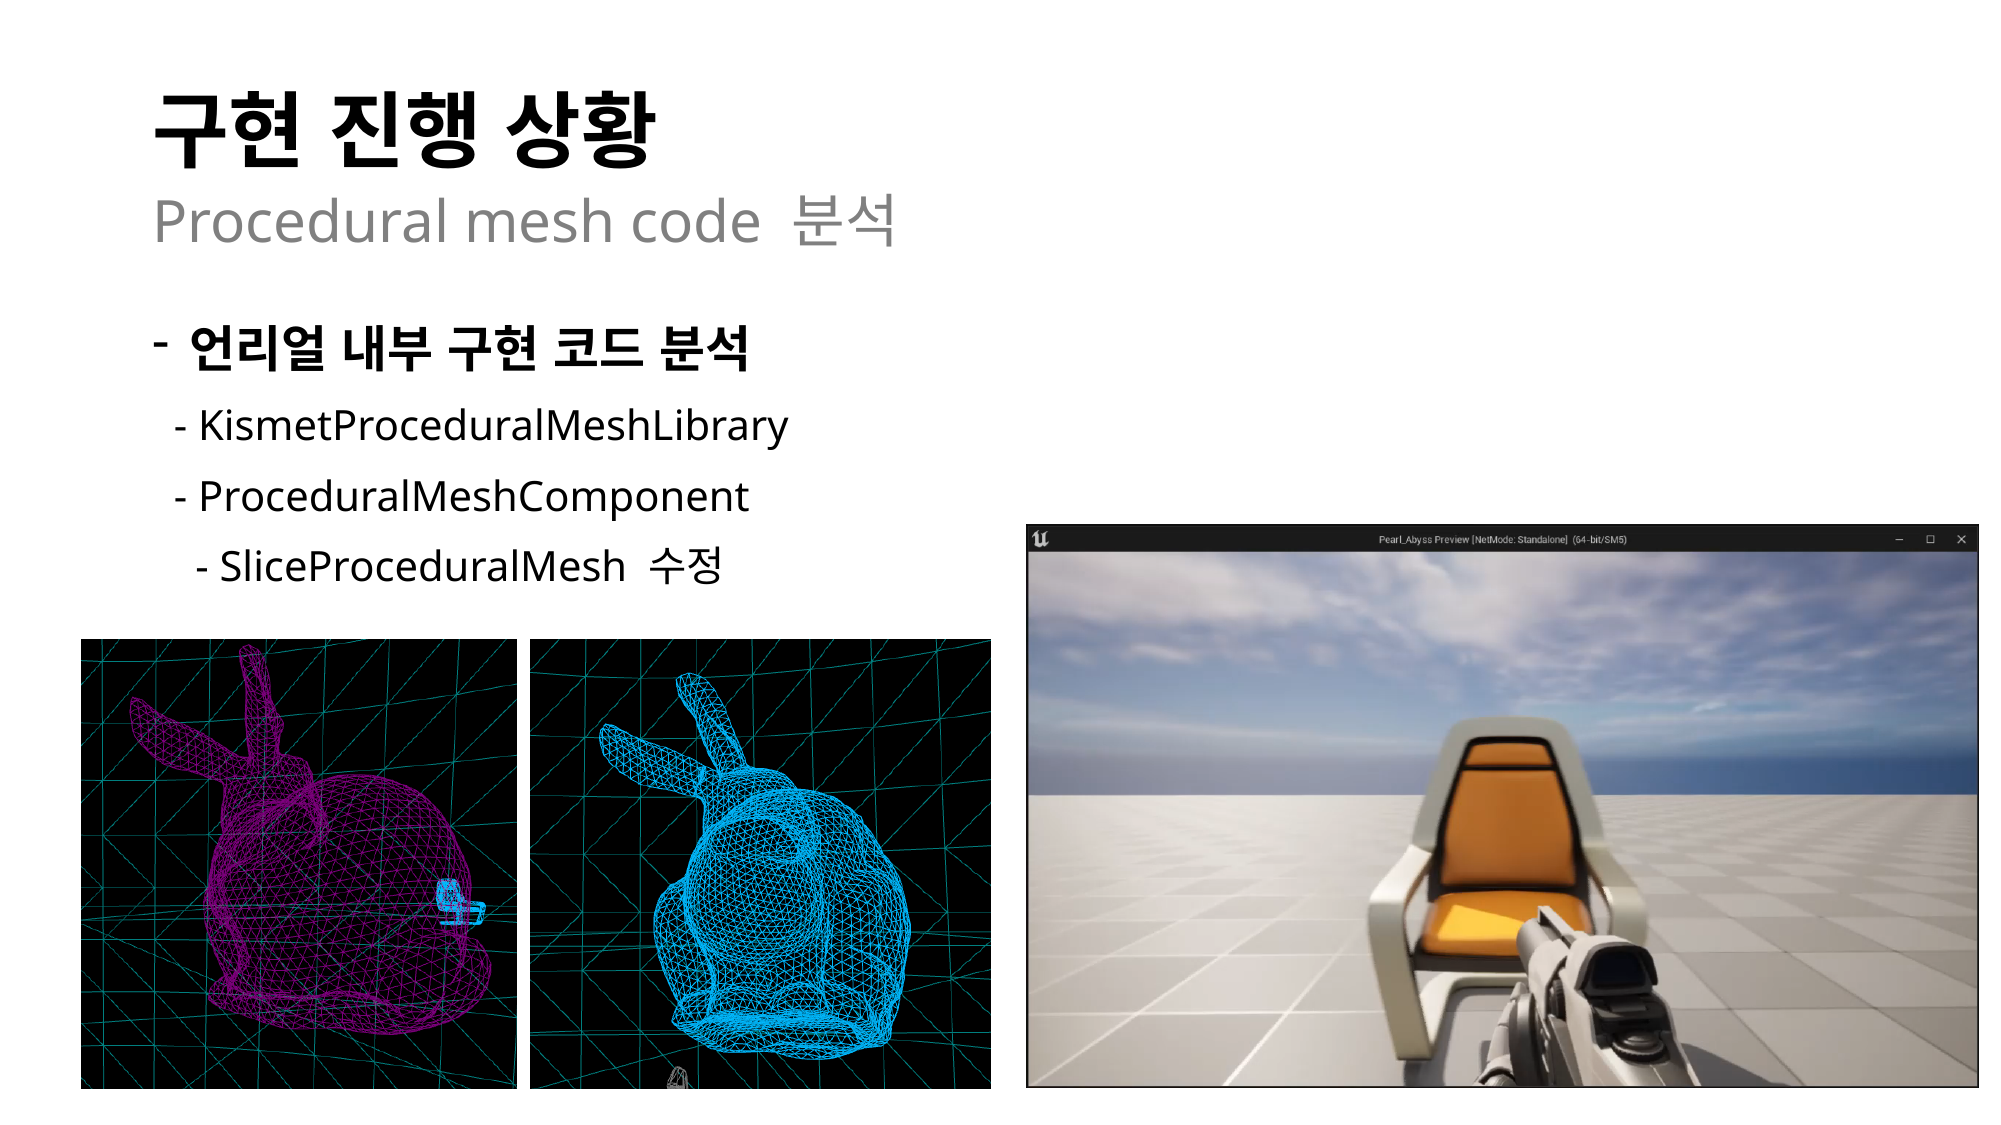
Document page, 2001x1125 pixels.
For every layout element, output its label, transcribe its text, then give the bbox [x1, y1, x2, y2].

title 구현 진행 상황 [137, 59, 1863, 209]
picture [530, 639, 991, 1089]
picture [81, 639, 517, 1089]
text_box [1025, 523, 1979, 1089]
text_box Procedural mesh code 분석 [137, 177, 1000, 262]
list 언리얼 내부 구현 코드 분석 - KismetProceduralMeshLibrary - ProceduralMeshComponent - SliceProceduralMesh 수정 [137, 309, 1817, 1024]
